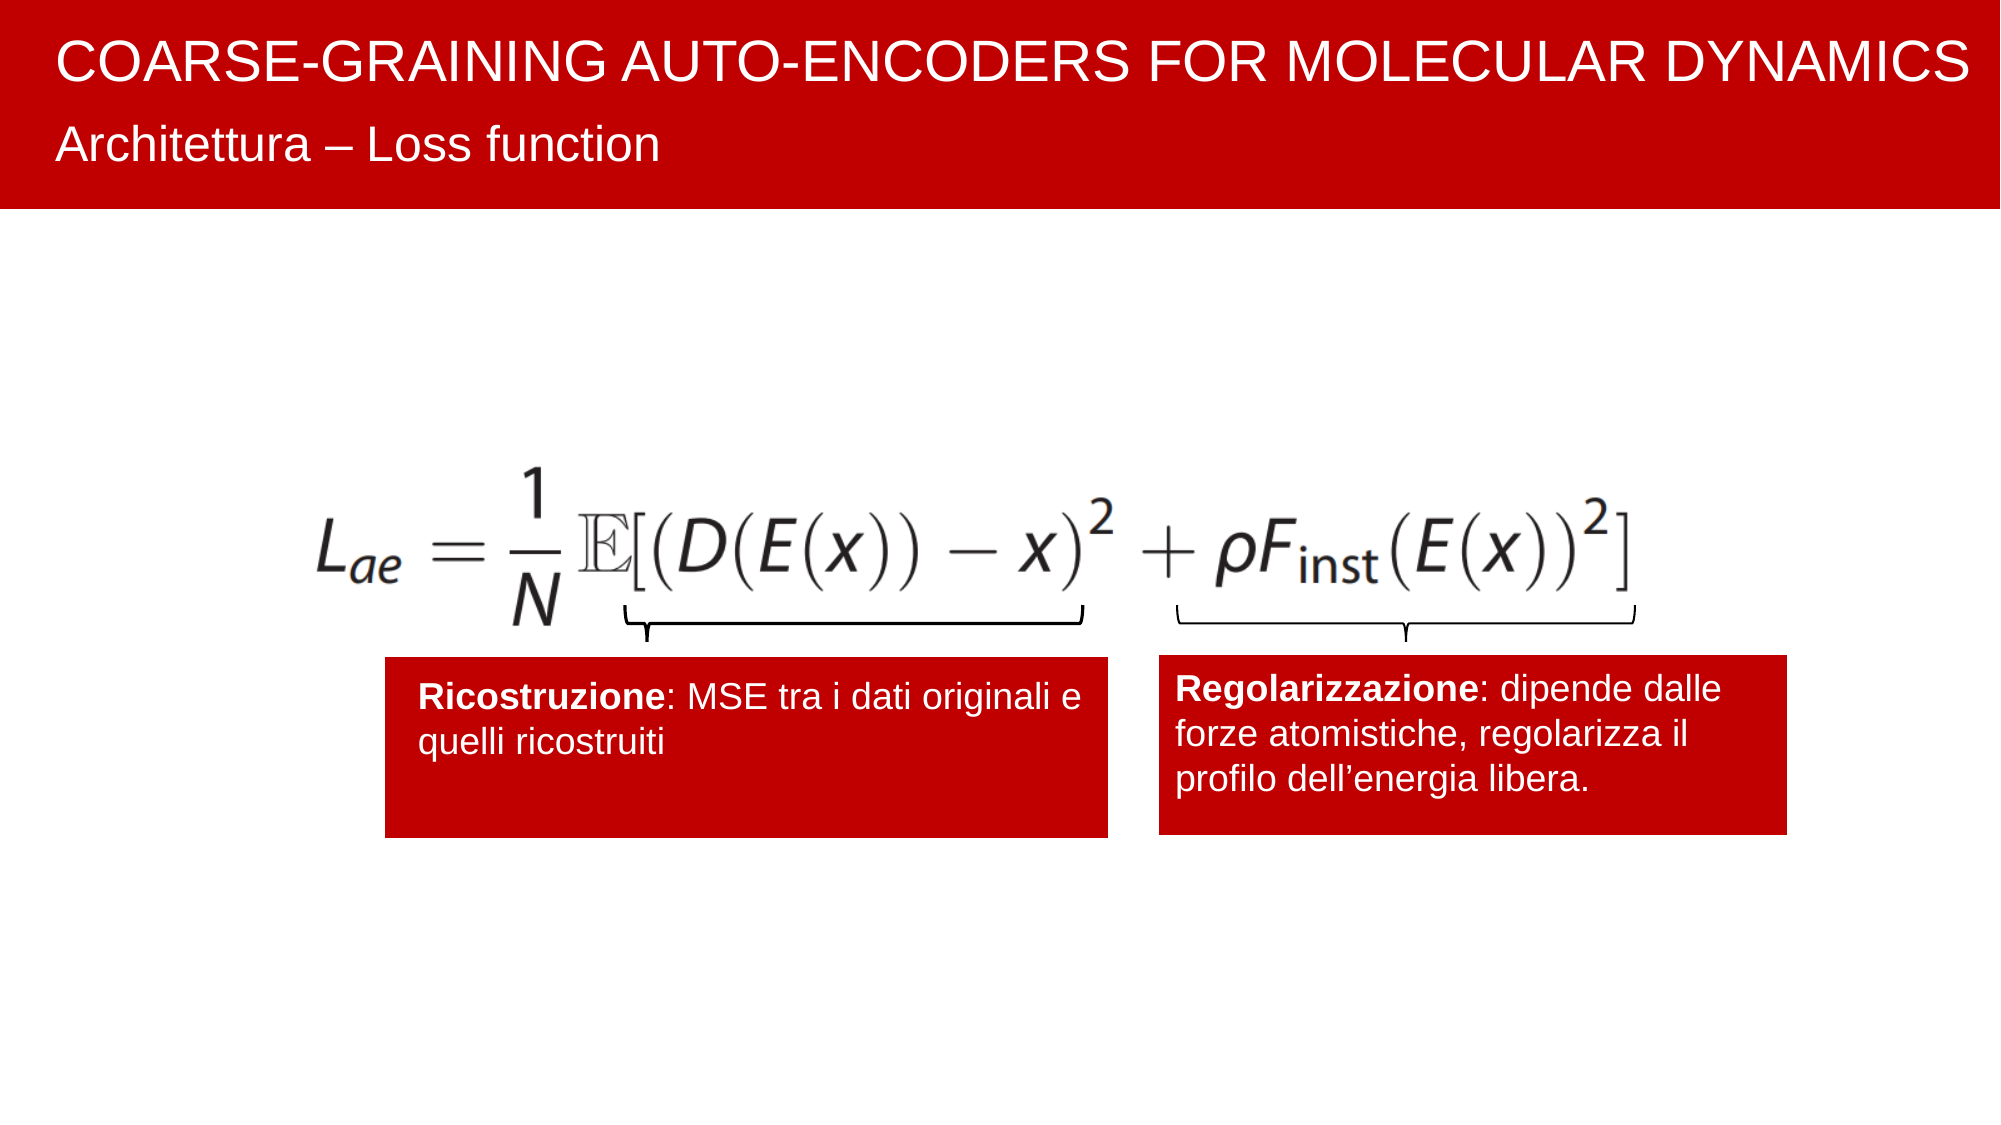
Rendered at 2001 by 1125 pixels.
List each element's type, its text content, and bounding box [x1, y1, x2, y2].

text_box [385, 661, 1108, 838]
text_box [0, 0, 2000, 209]
text_box COARSE-GRAINING AUTO-ENCODERS FOR MOLECULAR DYNAMICS [41, 15, 2000, 101]
text_box Regolarizzazione: dipende dalle forze atomistiche, regolarizza il profilo dell’energia libera. [1160, 656, 1786, 807]
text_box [267, 431, 1648, 661]
text_box [1159, 655, 1787, 835]
text_box Ricostruzione: MSE tra i dati originali e quelli ricostruiti [403, 664, 1159, 770]
text_box Architettura – Loss function [41, 103, 1111, 179]
